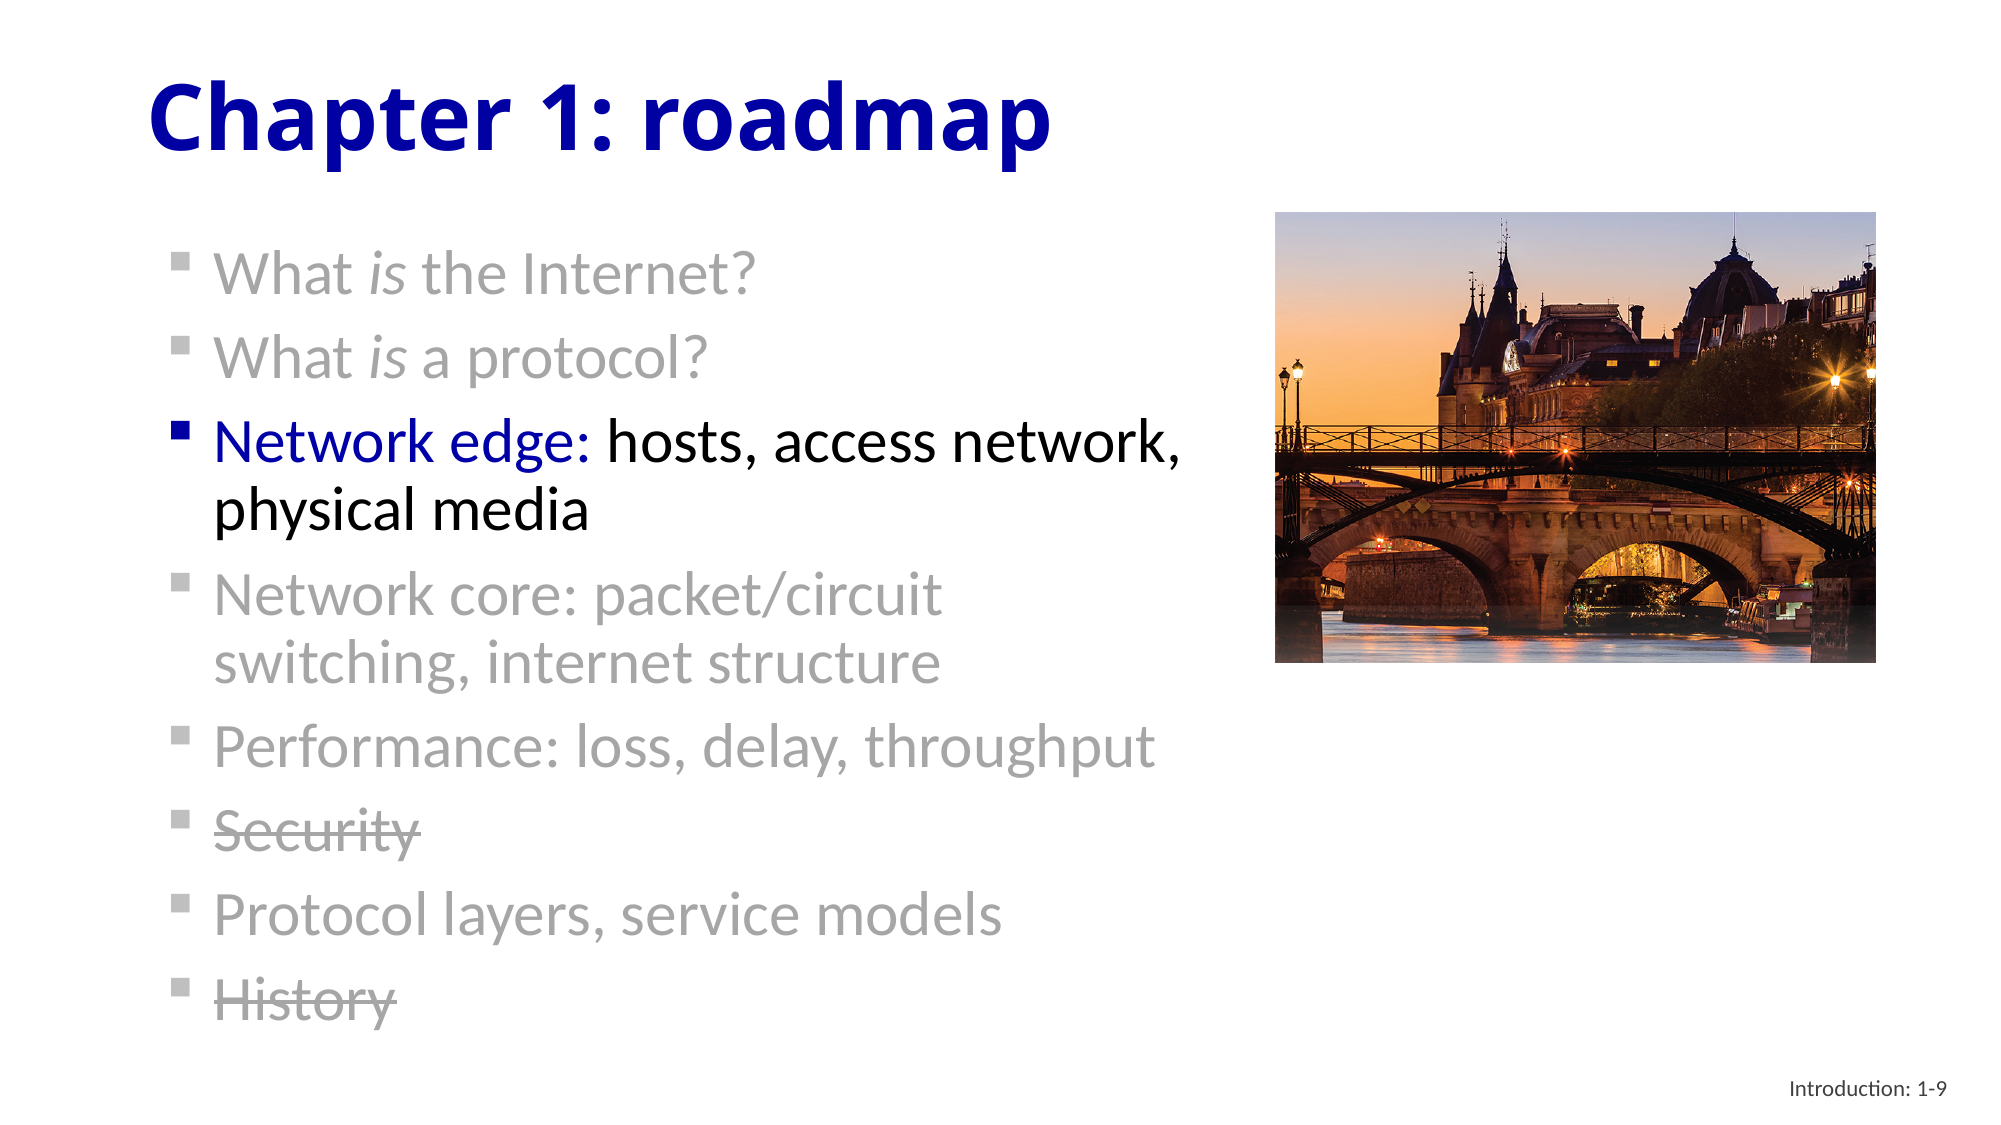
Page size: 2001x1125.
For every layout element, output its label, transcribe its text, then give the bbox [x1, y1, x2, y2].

list What is the Internet? What is a protocol? Network edge: hosts, access network, physical media Network core: packet/circuit switching, internet structure Performance: loss, delay, throughput Security Protocol layers, service models History [131, 231, 1217, 1057]
title Chapter 1: roadmap [131, 47, 1856, 195]
picture [1275, 212, 1876, 663]
slide_number Introduction: 1-9 [1512, 1056, 1963, 1117]
